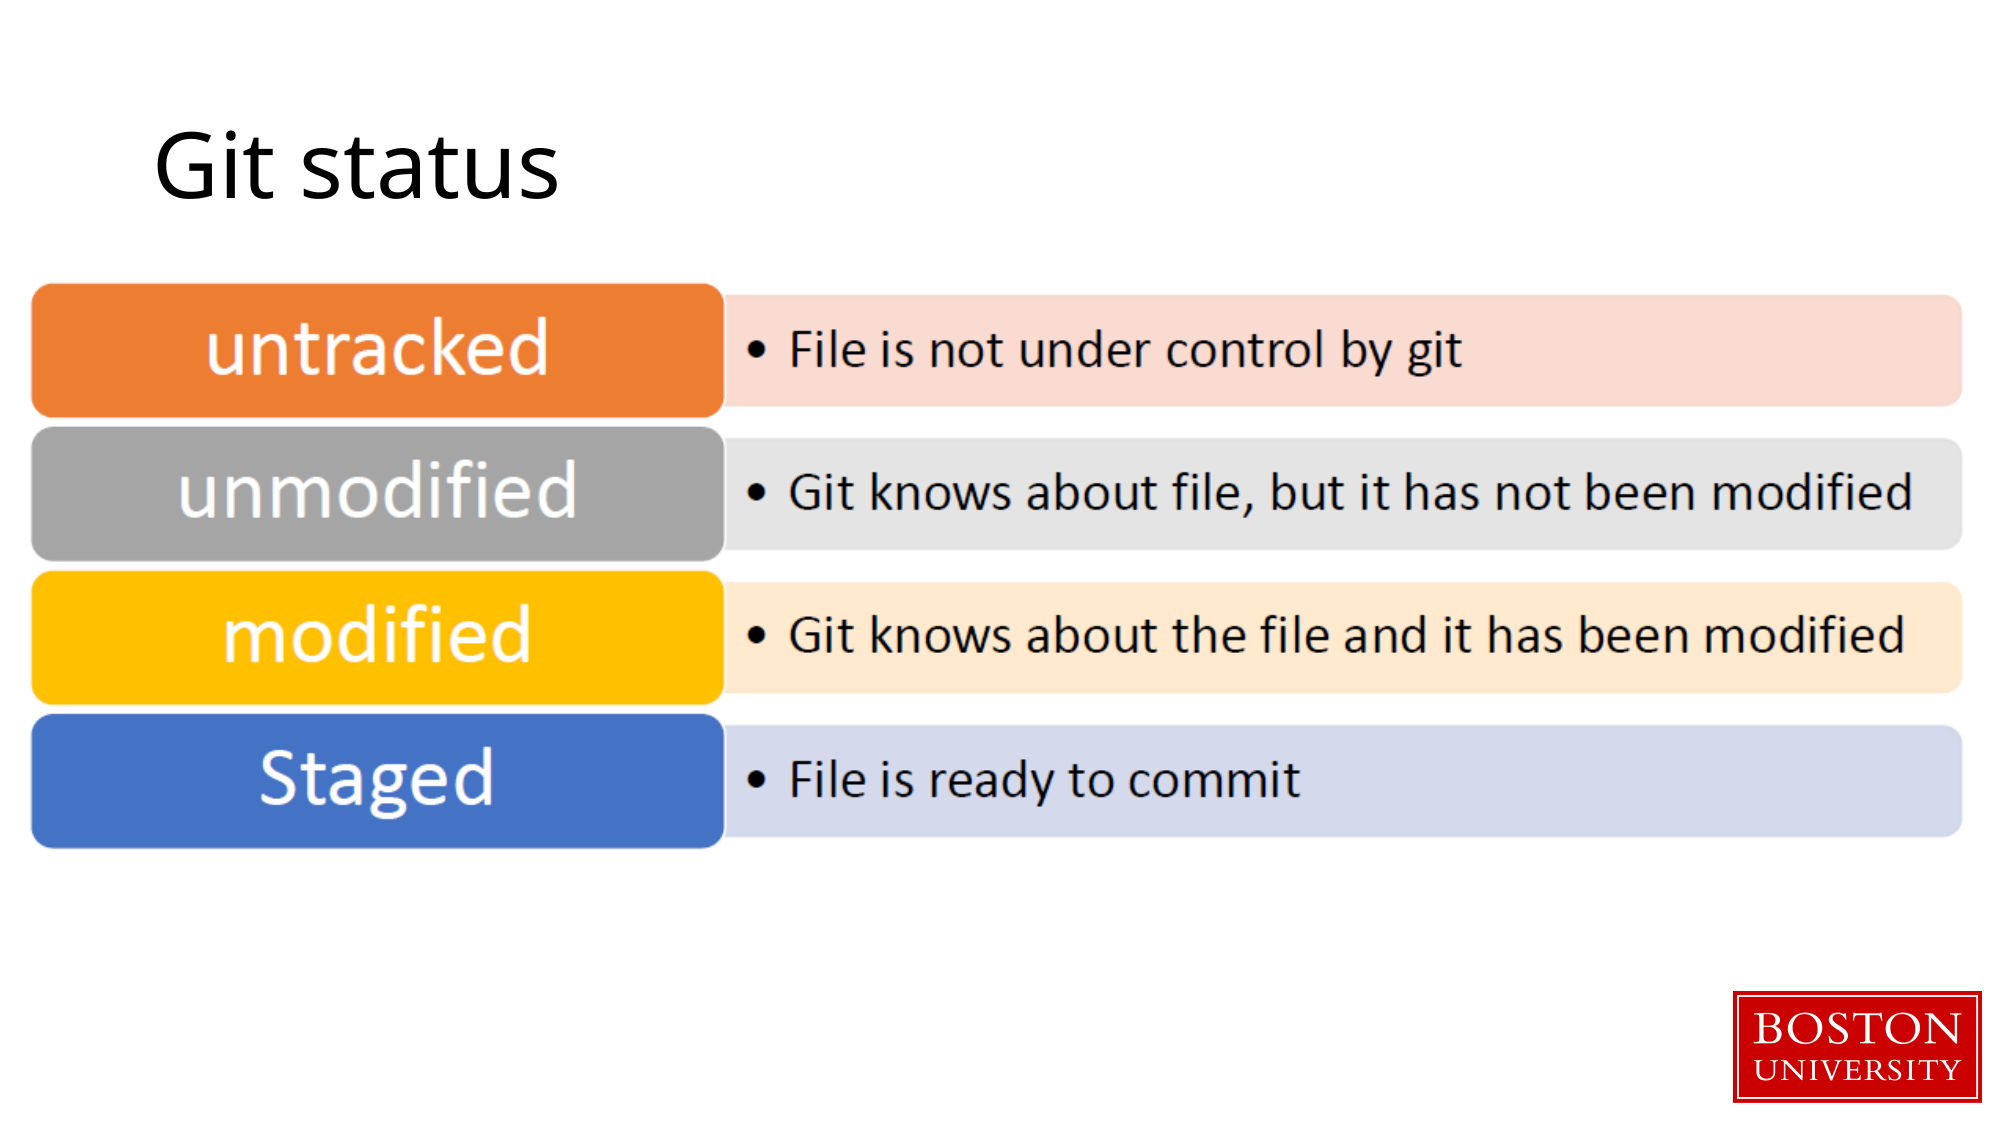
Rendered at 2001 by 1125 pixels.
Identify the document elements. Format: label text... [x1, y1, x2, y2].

title Git status [137, 59, 1863, 259]
picture [23, 259, 1977, 866]
picture [1733, 991, 1982, 1103]
